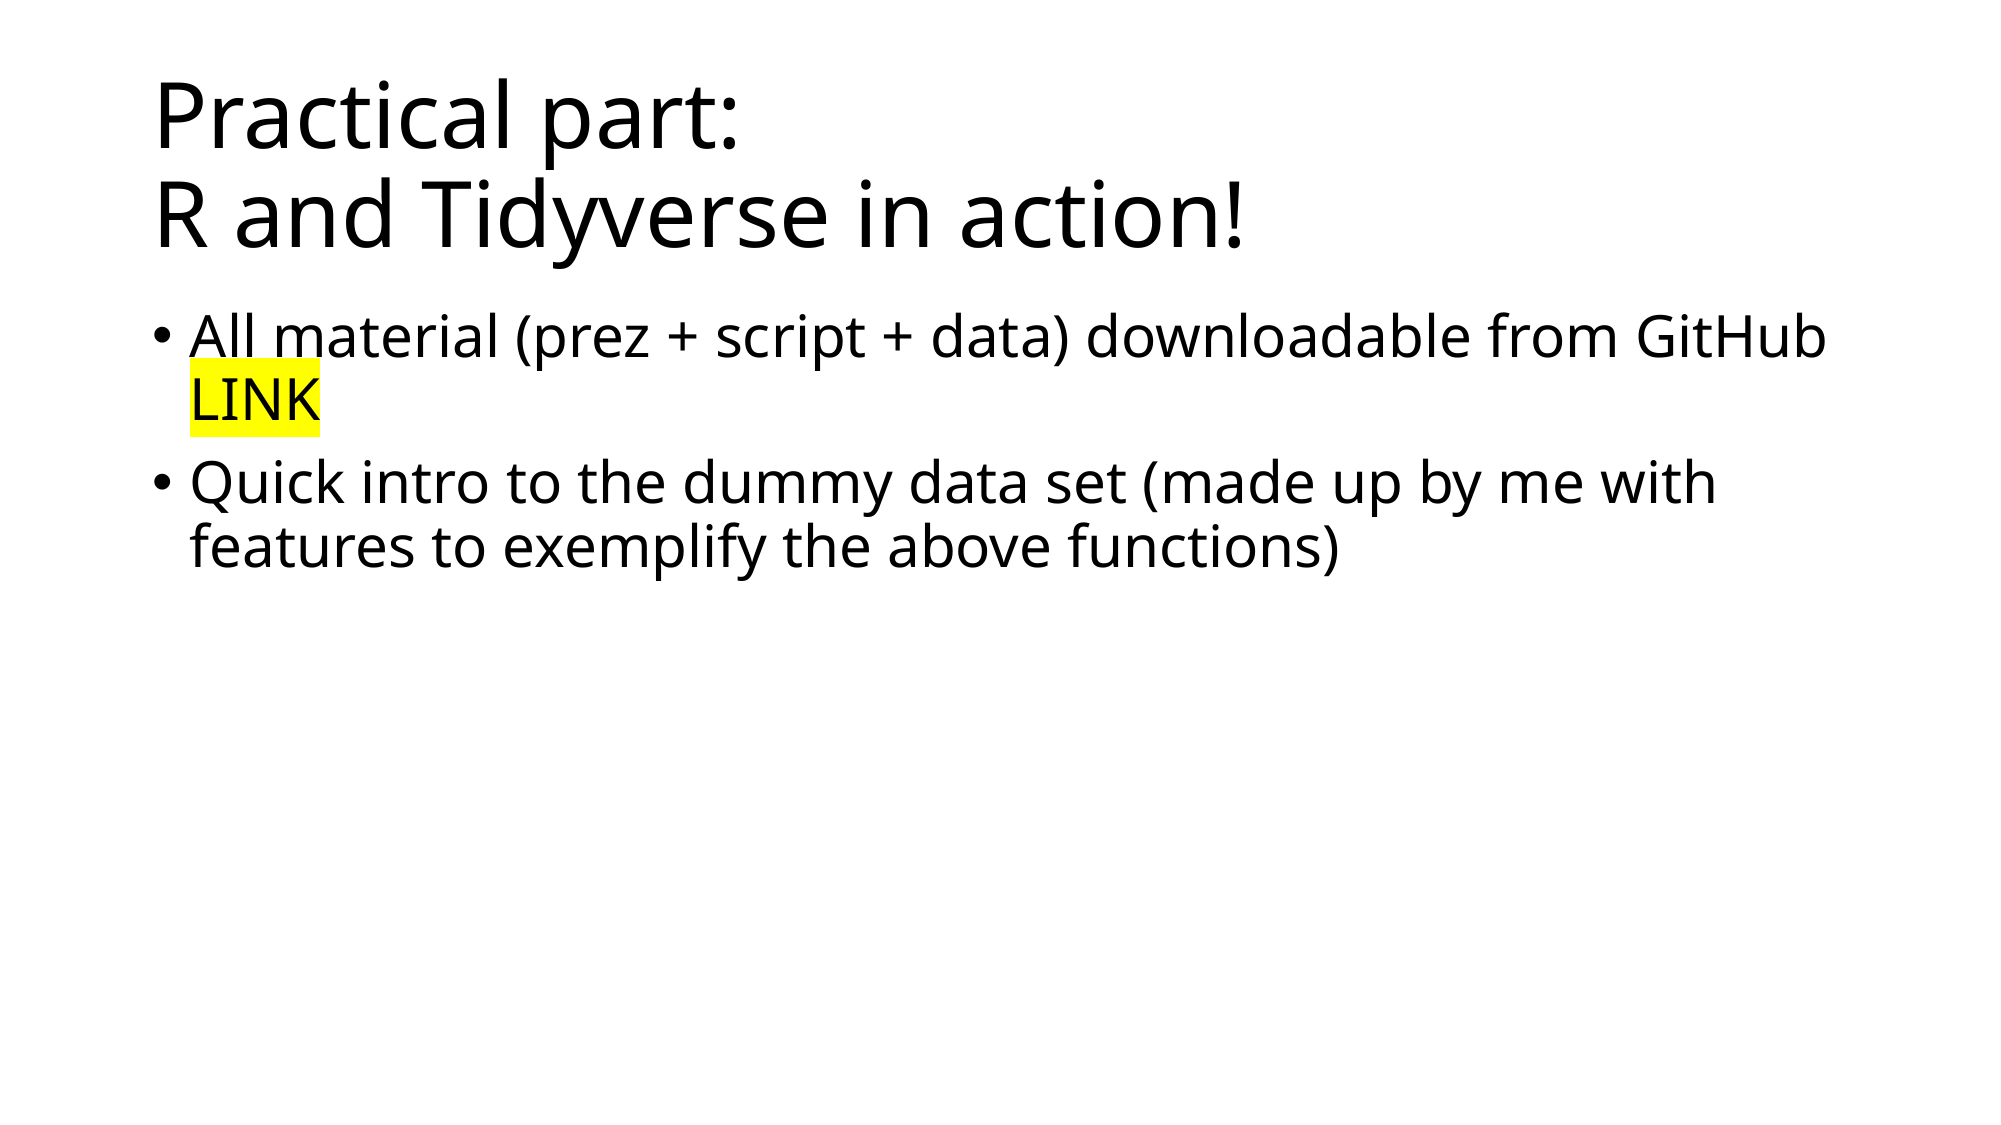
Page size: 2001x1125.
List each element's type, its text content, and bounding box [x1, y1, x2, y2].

title Practical part: R and Tidyverse in action! [137, 59, 1863, 278]
list All material (prez + script + data) downloadable from GitHub LINK Quick intro to the dummy data set (made up by me with features to exemplify the above functions) [137, 299, 1863, 1014]
